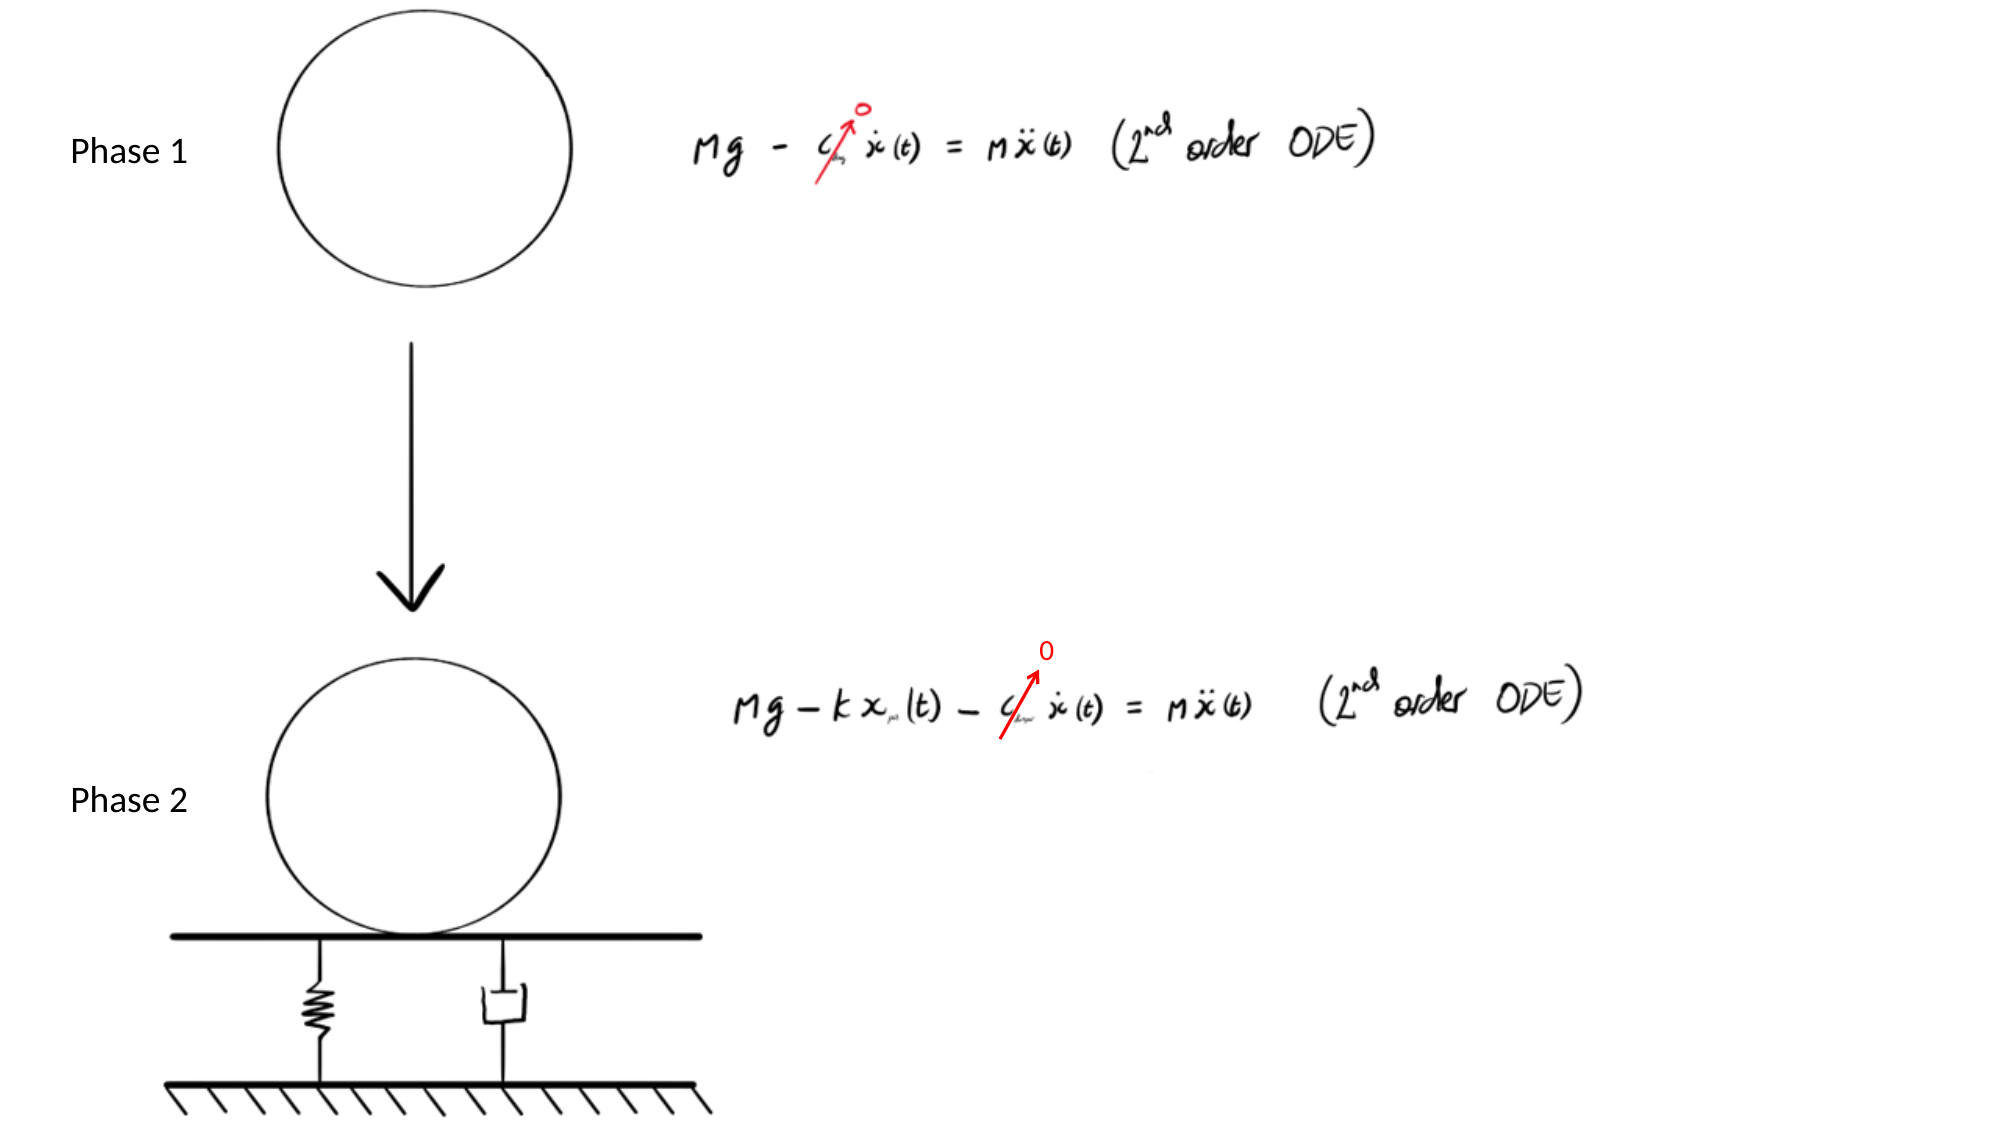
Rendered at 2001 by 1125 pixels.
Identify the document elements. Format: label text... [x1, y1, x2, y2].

picture [156, 0, 1844, 1125]
text_box Phase 2 [55, 767, 156, 827]
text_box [999, 669, 1039, 739]
text_box Phase 1 [55, 118, 156, 178]
